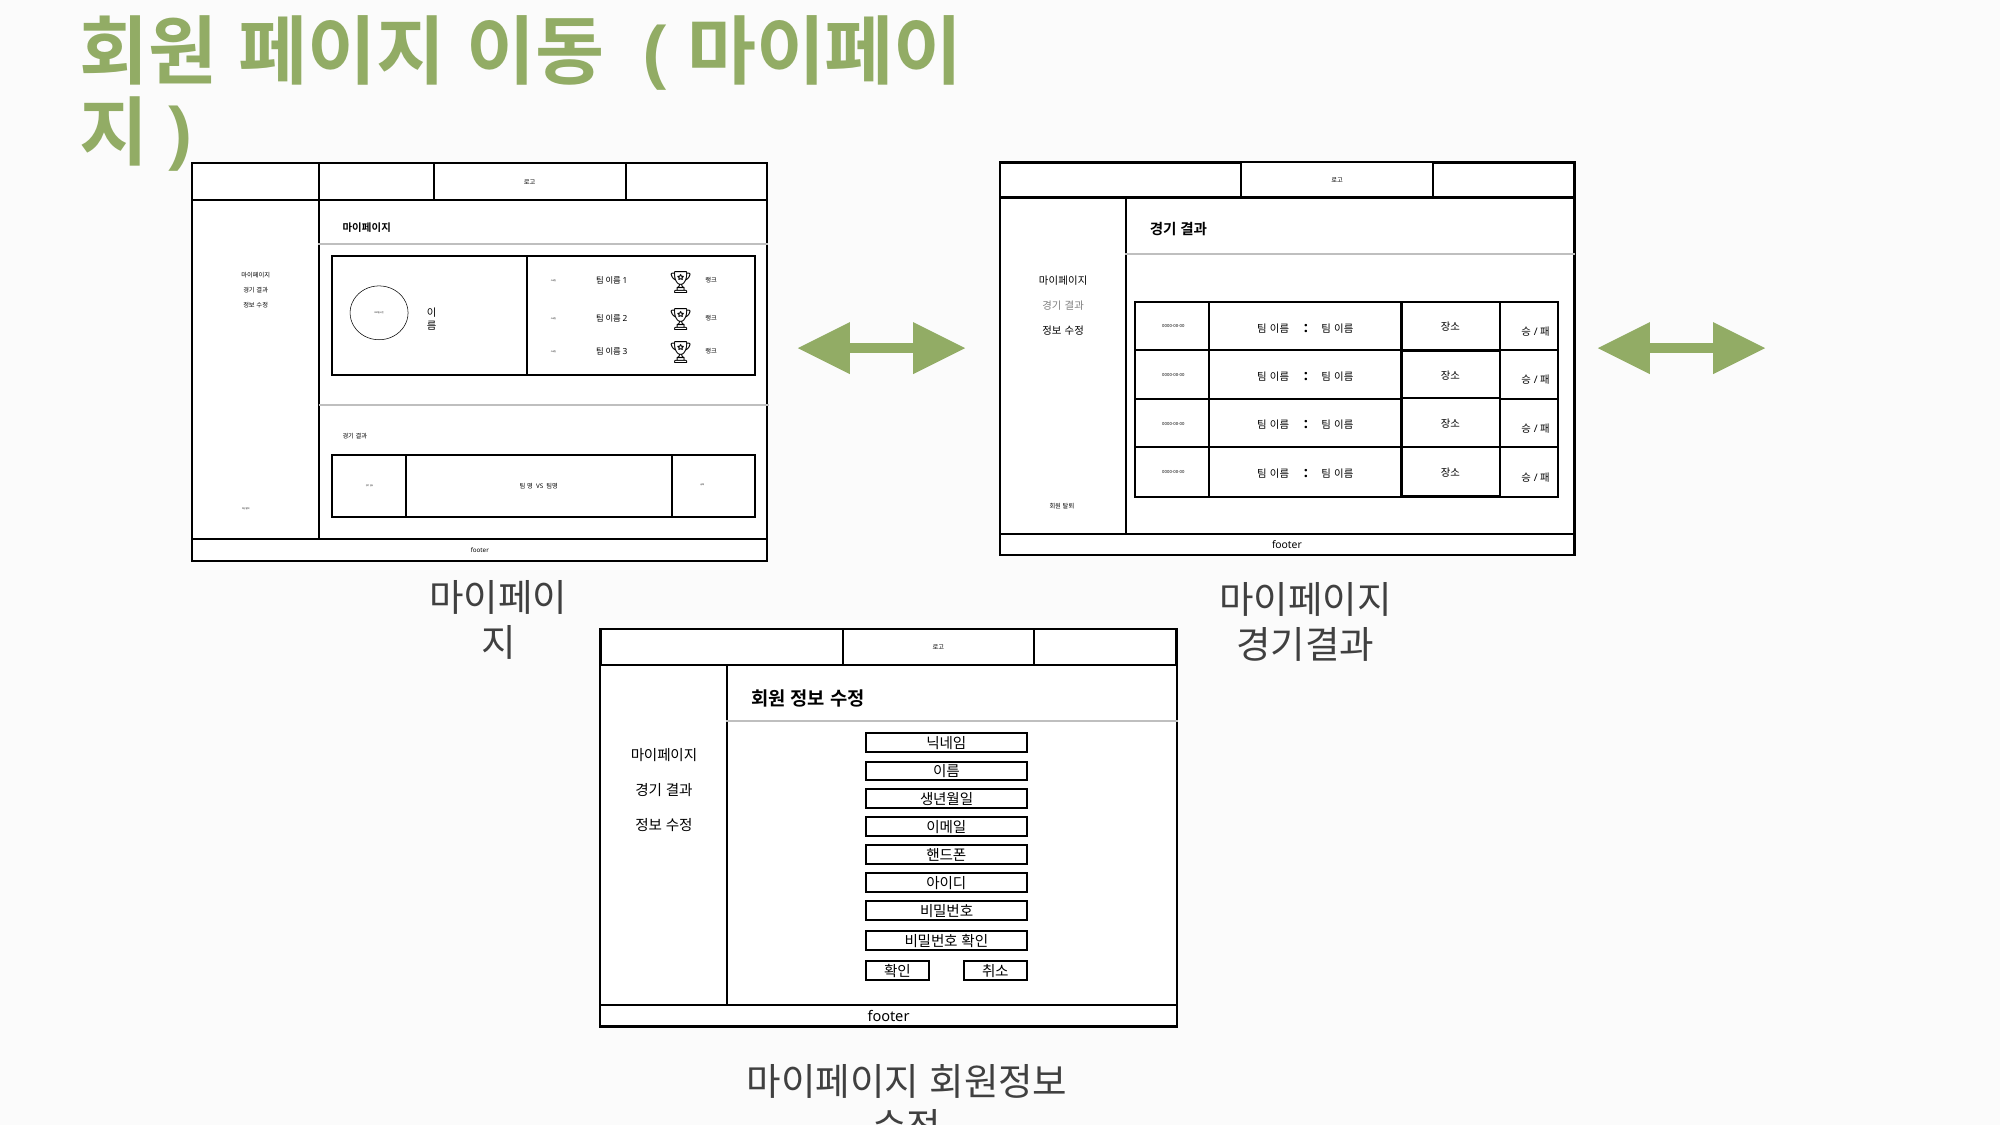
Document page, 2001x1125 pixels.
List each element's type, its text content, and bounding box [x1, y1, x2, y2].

text_box 마이페이지 [401, 566, 595, 672]
text_box 마이페이지 회원정보 수정 [694, 1050, 1120, 1125]
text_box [191, 162, 770, 562]
text_box 마이페이지 경기결과 [1138, 568, 1472, 674]
text_box 회원 페이지 이동 (마이페이지) [64, 28, 1090, 161]
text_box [599, 628, 1179, 1027]
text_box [999, 162, 1576, 556]
